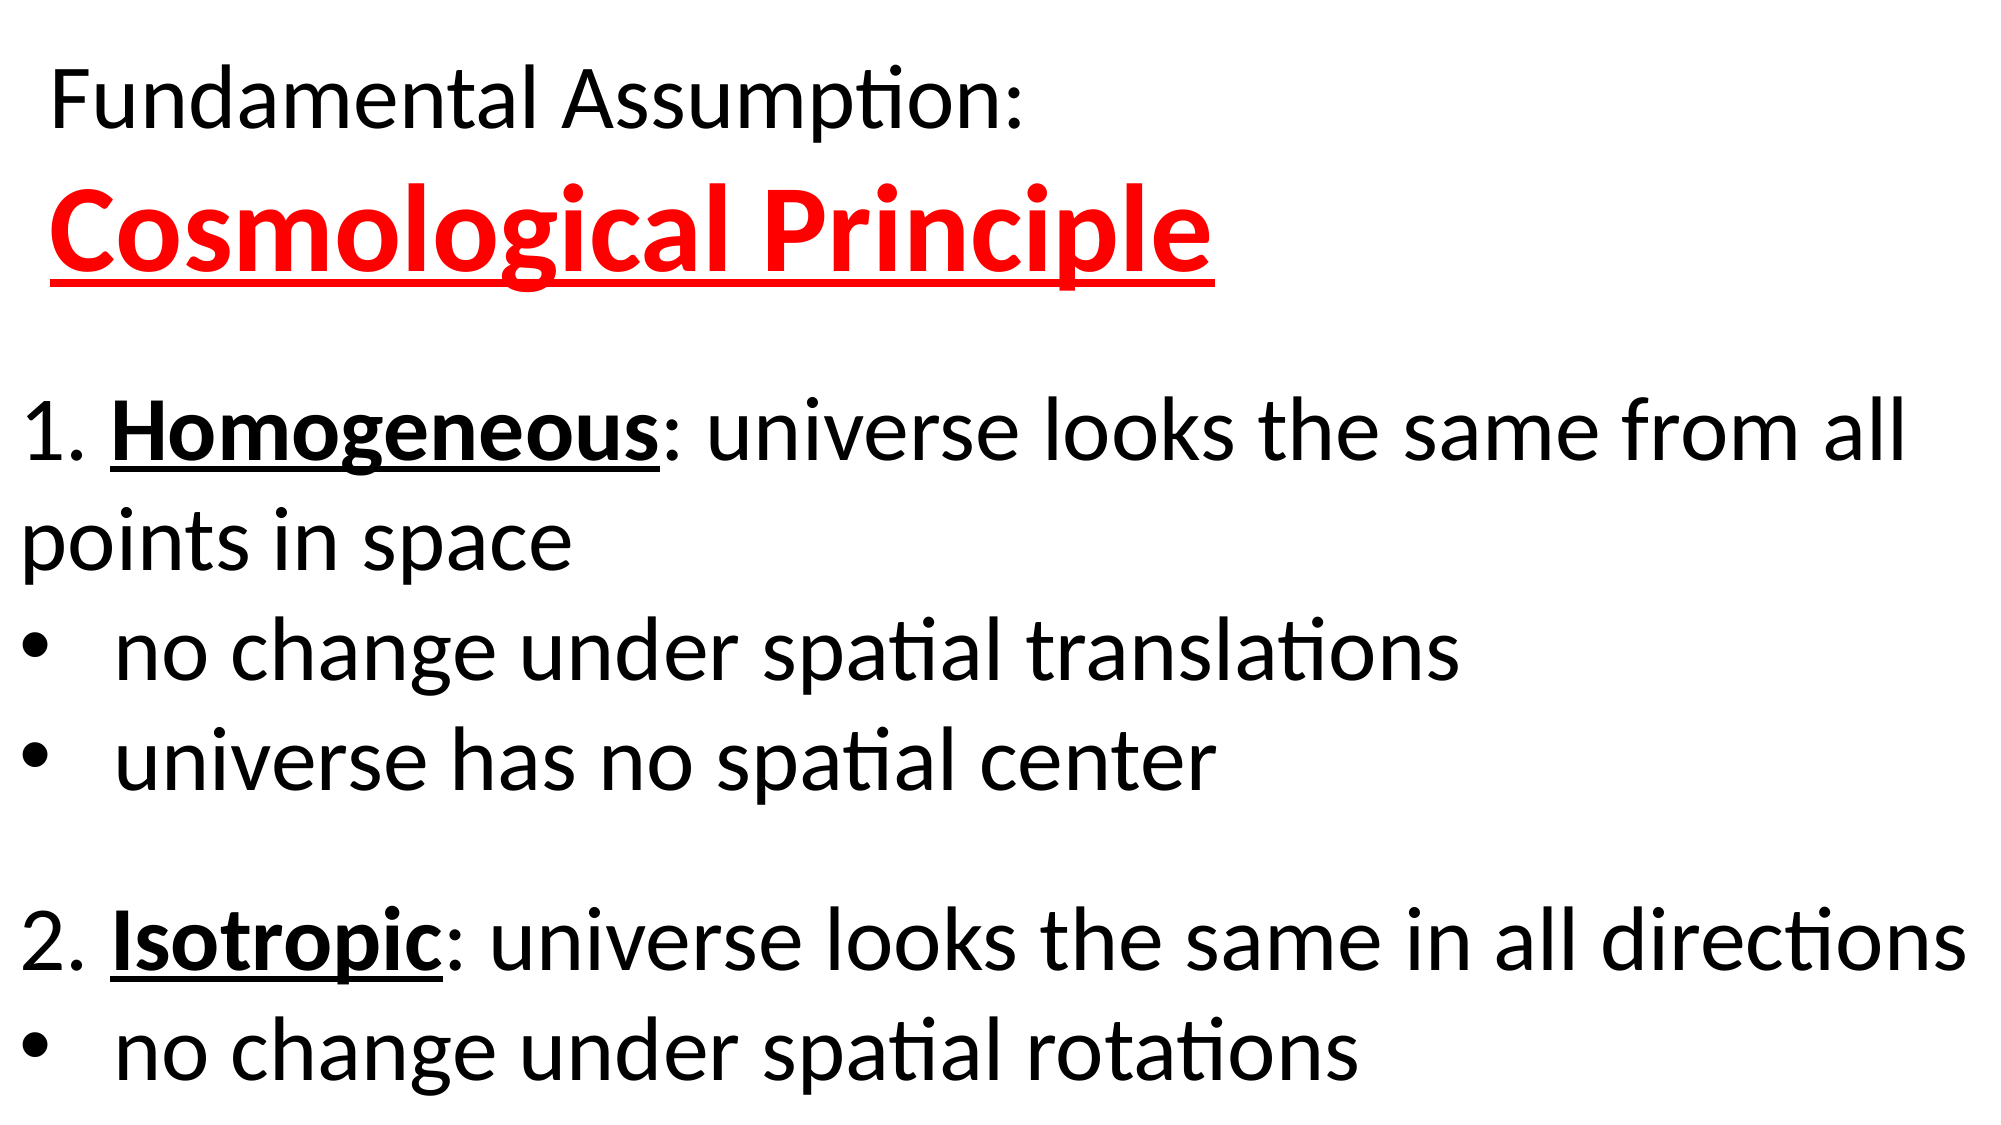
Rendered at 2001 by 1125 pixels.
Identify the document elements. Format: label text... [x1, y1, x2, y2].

text_box 1. Homogeneous: universe looks the same from all points in space no change under spatial translations universe has no spatial center 2. Isotropic: universe looks the same in all directions no change under spatial rotations [4, 361, 1987, 1106]
text_box Fundamental Assumption: Cosmological Principle [35, 28, 1230, 304]
